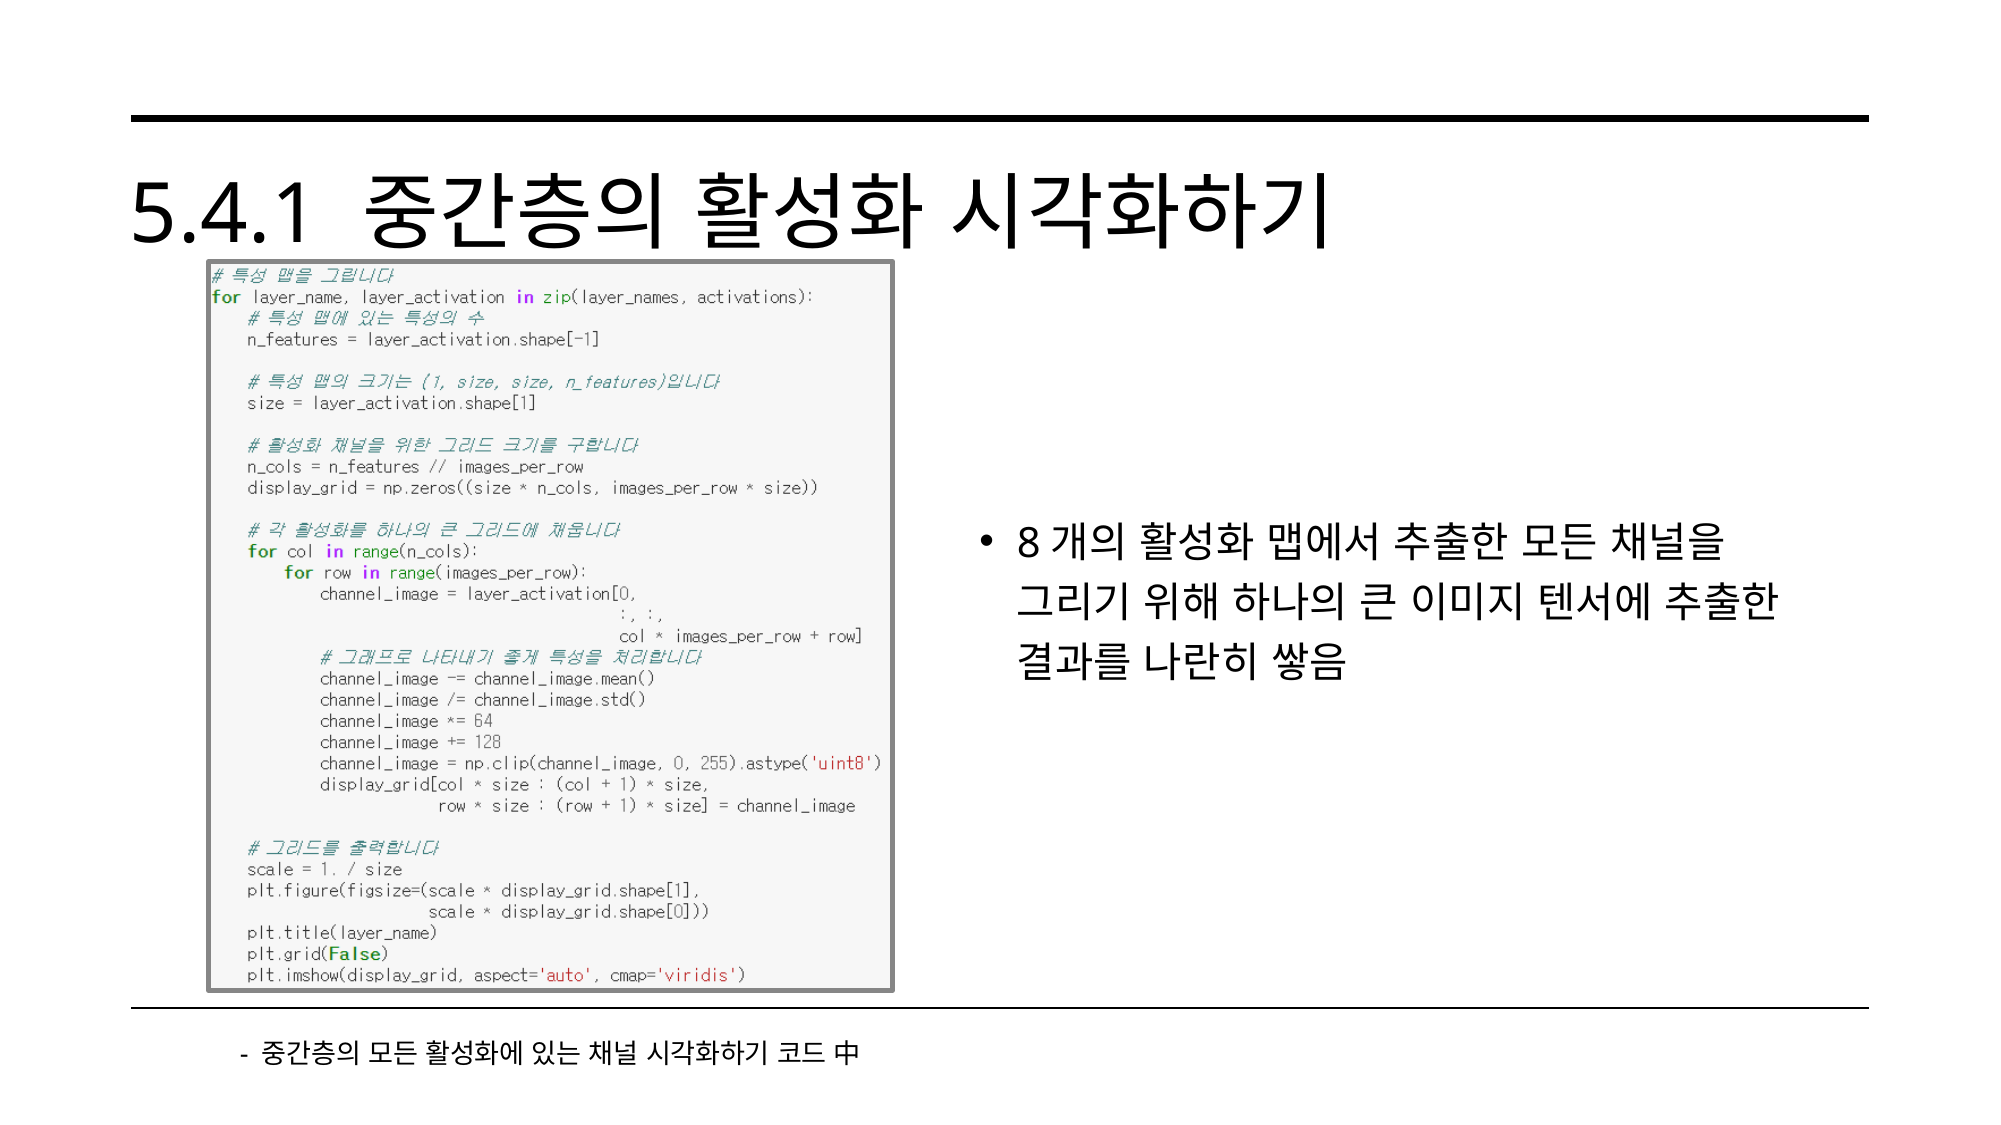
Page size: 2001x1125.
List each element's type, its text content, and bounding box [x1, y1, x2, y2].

list 8개의 활성화 맵에서 추출한 모든 채널을 그리기 위해 하나의 큰 이미지 텐서에 추출한 결과를 나란히 쌓음 [964, 498, 1827, 872]
picture [210, 263, 891, 989]
text_box - 중간층의 모든 활성화에 있는 채널 시각화하기 코드 中 [224, 1029, 877, 1077]
title 5.4.1 중간층의 활성화 시각화하기 [114, 151, 1869, 377]
